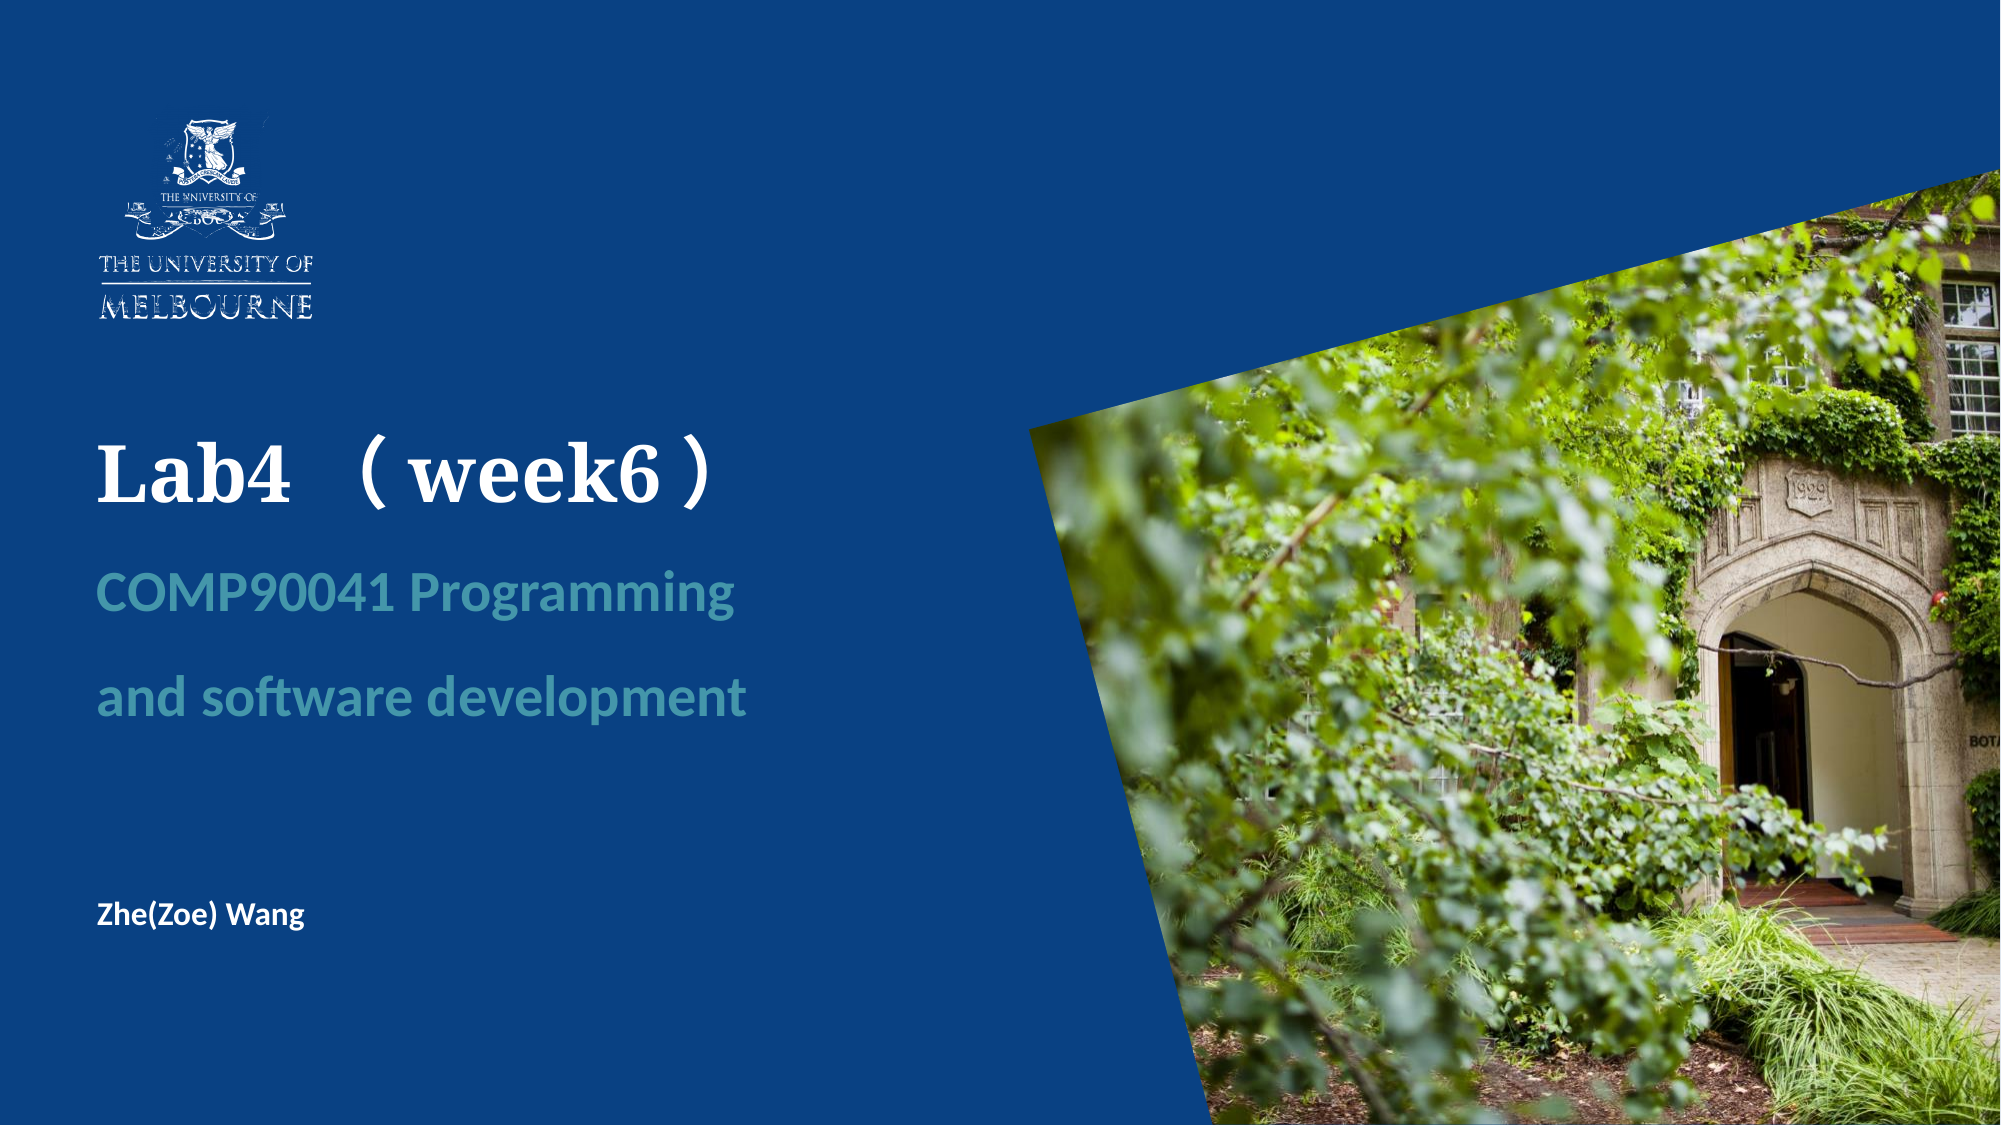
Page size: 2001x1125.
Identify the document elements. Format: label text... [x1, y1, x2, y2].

subtitle Lab4（week6） COMP90041 Programming and software development [82, 408, 865, 781]
picture [69, 74, 342, 348]
picture [1028, 168, 2000, 1125]
list Zhe(Zoe) Wang [82, 885, 865, 1001]
